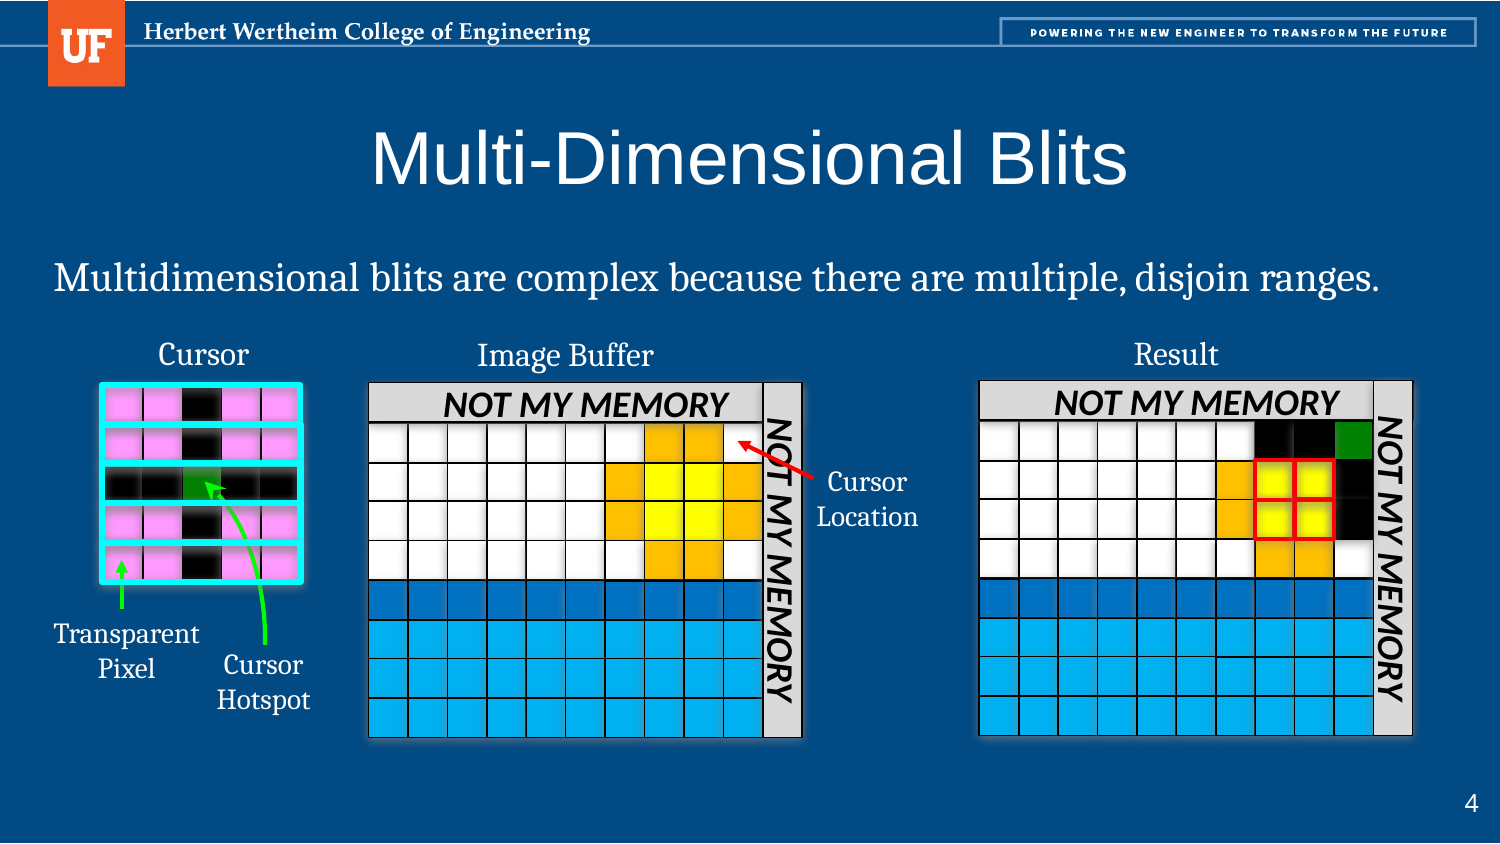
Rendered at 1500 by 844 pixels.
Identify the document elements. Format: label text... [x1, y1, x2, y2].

text_box Cursor Location [811, 454, 941, 540]
text_box Cursor [144, 325, 279, 378]
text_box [736, 440, 814, 479]
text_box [368, 381, 804, 738]
text_box Transparent Pixel [34, 606, 196, 692]
text_box Result [979, 324, 1374, 378]
list Multidimensional blits are complex because there are multiple, disjoin ranges. [38, 242, 1462, 314]
picture [0, 0, 1500, 843]
text_box Image Buffer [368, 325, 763, 380]
title Multi-Dimensional Blits [47, 101, 1453, 240]
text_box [102, 382, 301, 581]
slide_number 4 [1156, 782, 1494, 828]
text_box [153, 594, 268, 645]
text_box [978, 380, 1414, 737]
text_box Cursor Hotspot [196, 637, 331, 723]
